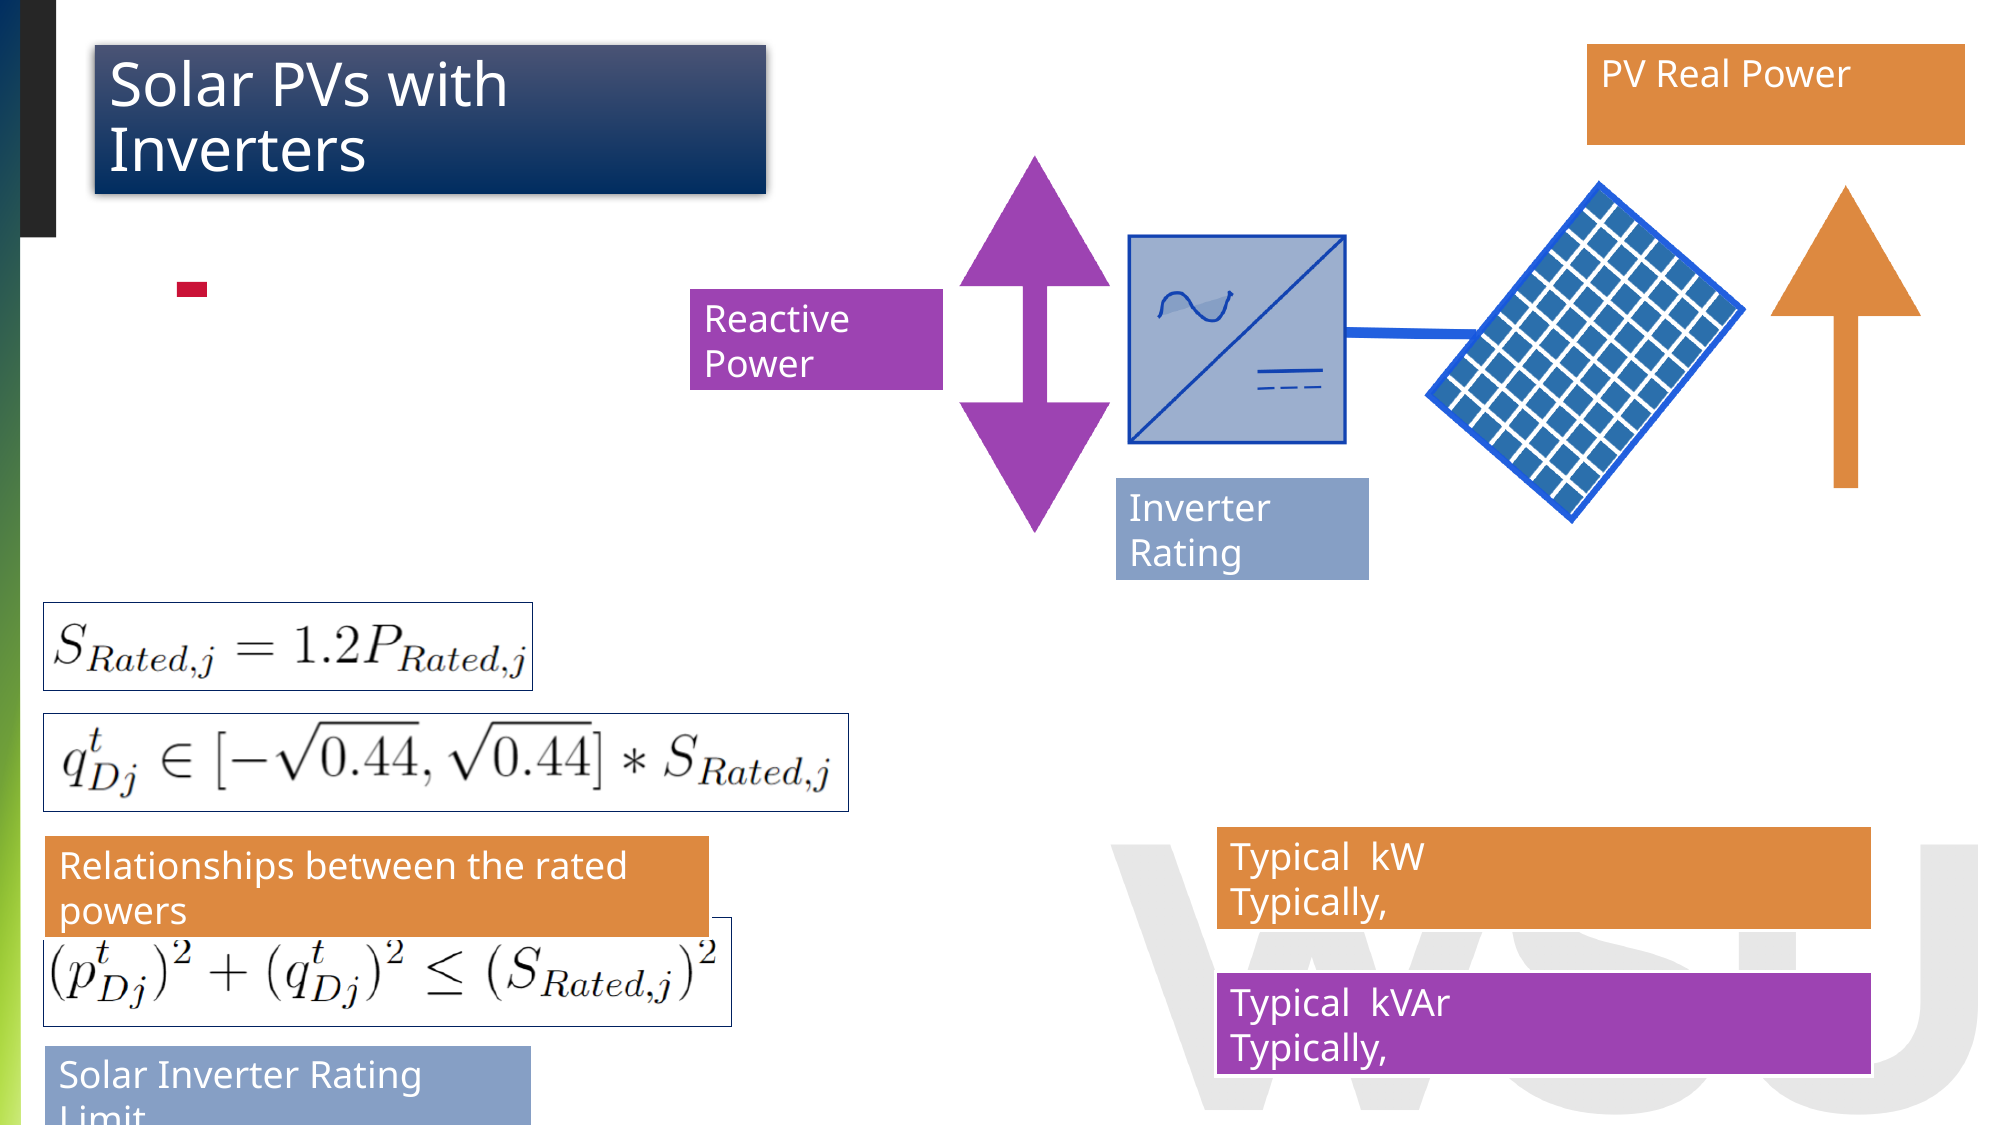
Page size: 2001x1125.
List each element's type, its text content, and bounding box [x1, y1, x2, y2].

picture [43, 712, 849, 812]
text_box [0, 0, 21, 1125]
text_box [688, 42, 1967, 593]
picture [43, 917, 732, 1027]
picture [43, 602, 533, 691]
text_box Relationships between the rated powers [42, 833, 712, 940]
text_box Solar Inverter Rating Limit [42, 1043, 534, 1125]
text_box Solar PVs with Inverters [94, 45, 688, 194]
picture [1109, 840, 1979, 1115]
